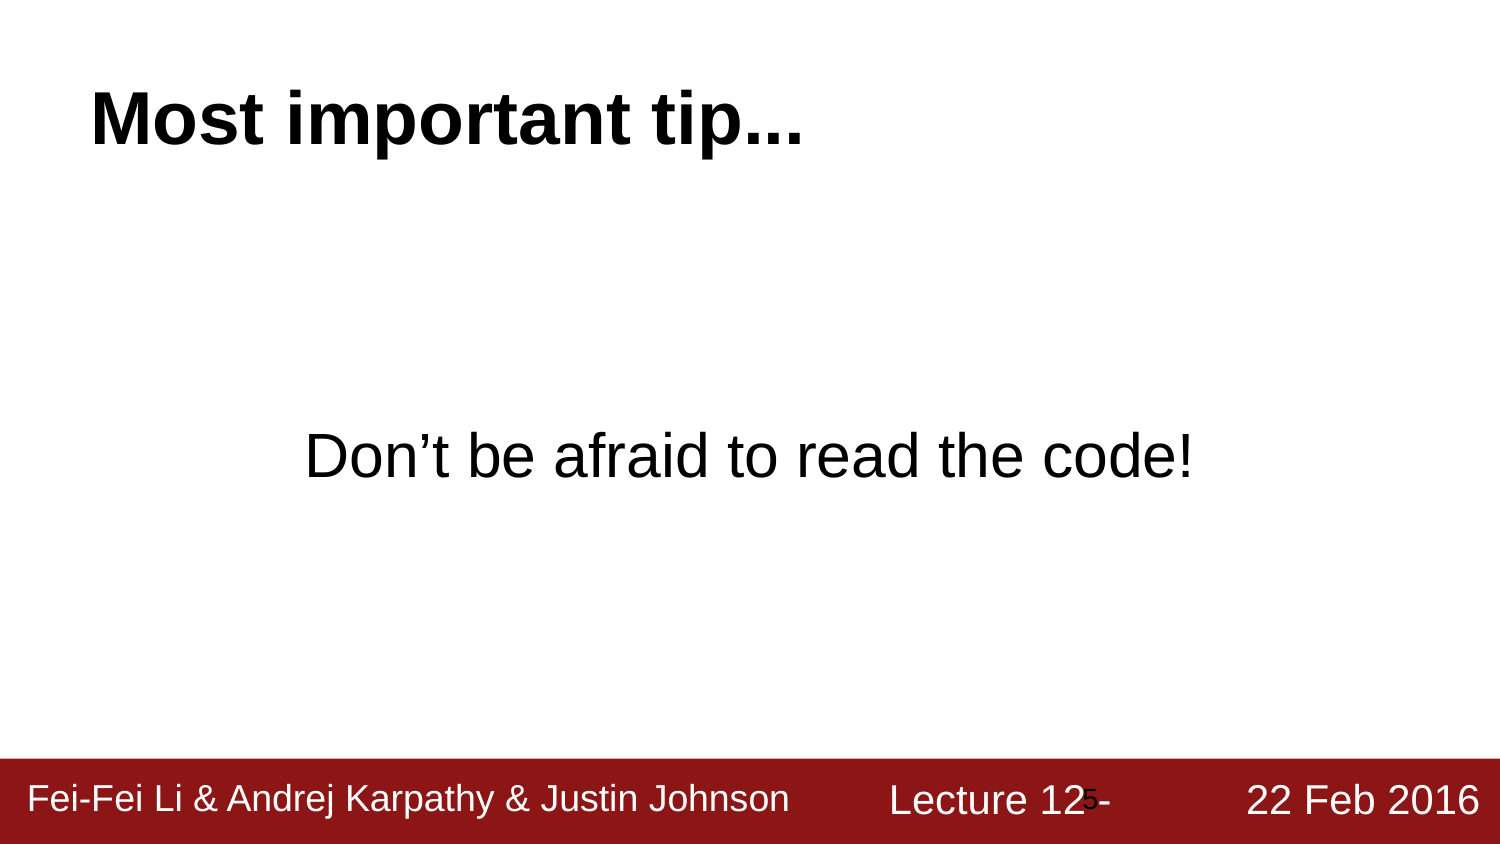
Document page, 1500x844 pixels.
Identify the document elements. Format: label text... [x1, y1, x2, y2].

text_box Most important tip... [74, 33, 1425, 146]
text_box Don’t be afraid to read the code! [74, 146, 1425, 758]
slide_number ‹#› [1067, 765, 1206, 830]
